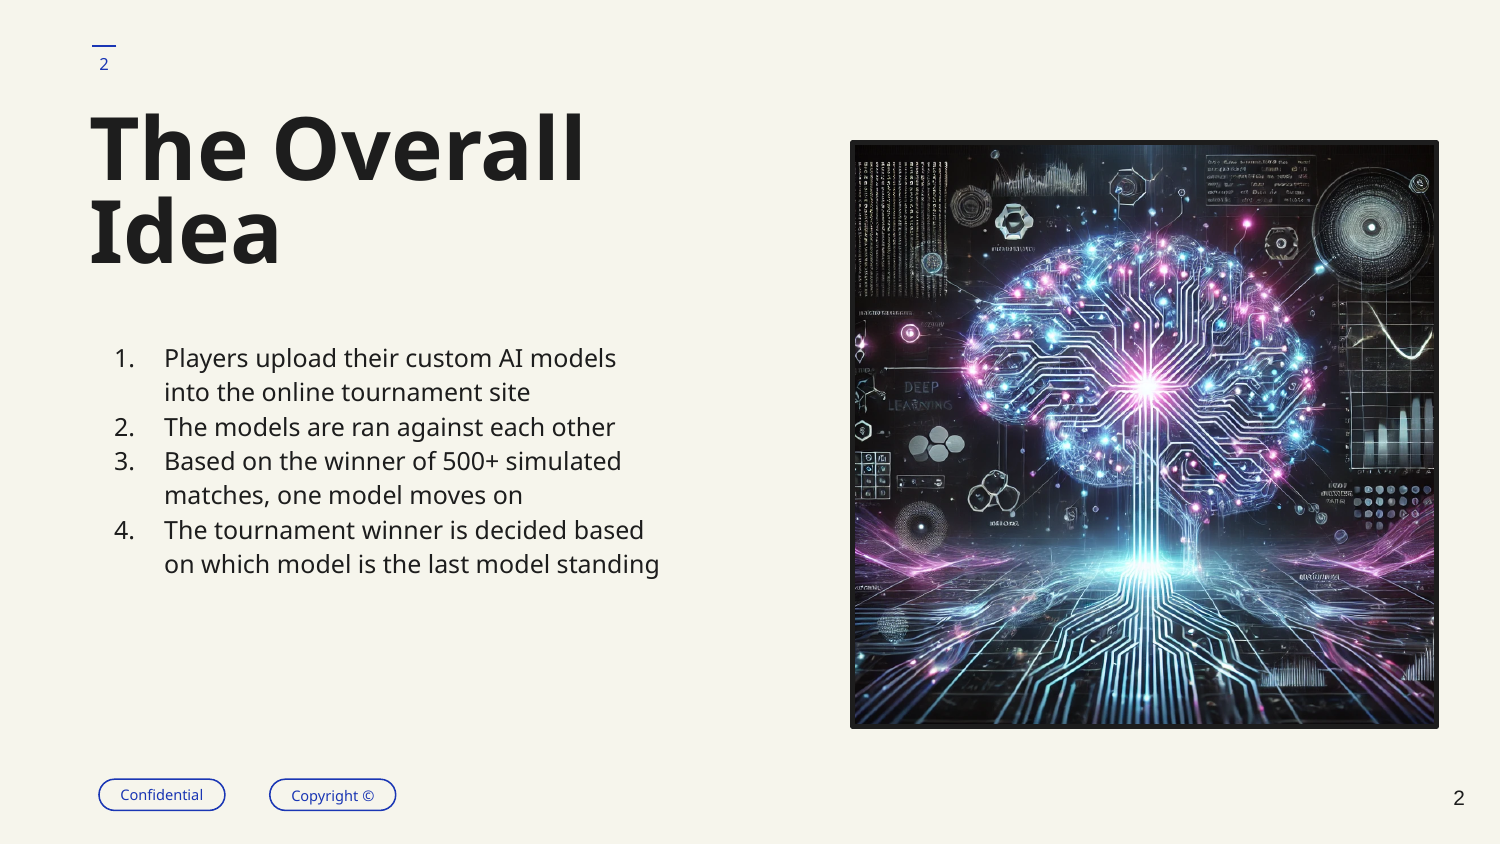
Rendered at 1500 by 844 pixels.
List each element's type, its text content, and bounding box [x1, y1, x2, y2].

slide_number ‹#› [69, 33, 140, 98]
picture [854, 144, 1435, 725]
slide_number ‹#› [1389, 764, 1480, 830]
title The Overall Idea [74, 97, 799, 323]
list Players upload their custom AI models into the online tournament site The models are ran against each other Based on the winner of 500+ simulated matches, one model moves on The tournament winner is decided based on which model is the last model standing [74, 322, 685, 664]
